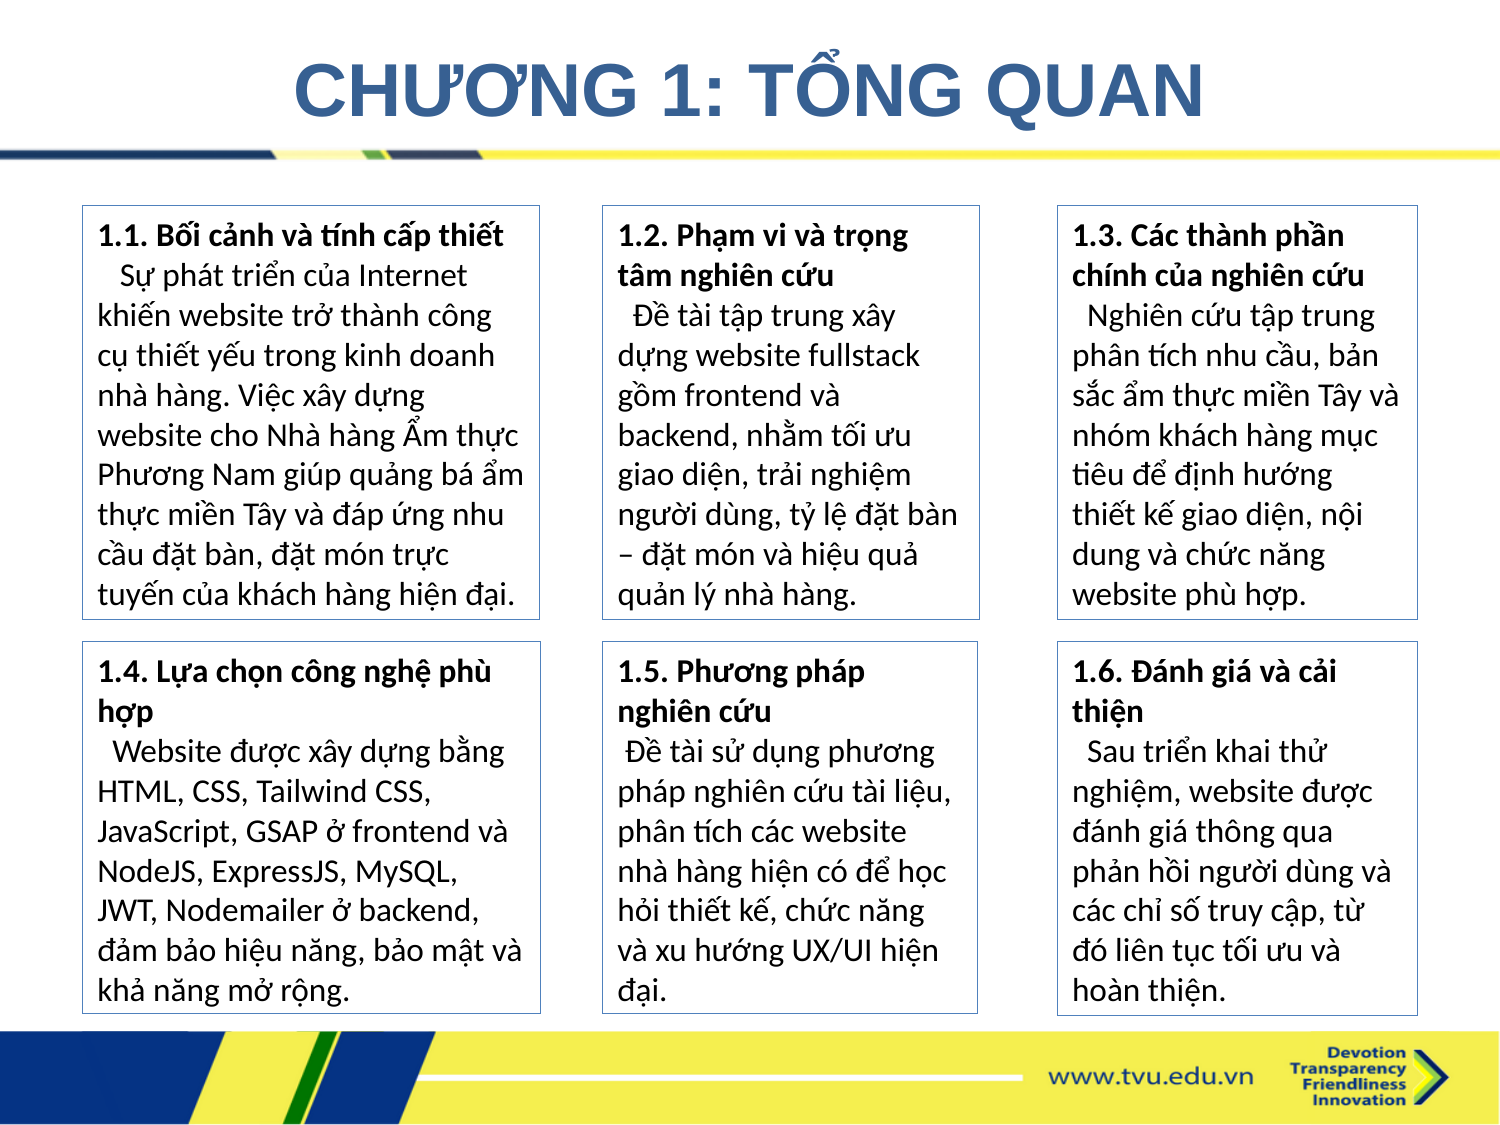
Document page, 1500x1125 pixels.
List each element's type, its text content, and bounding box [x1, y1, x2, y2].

text_box 1.1. Bối cảnh và tính cấp thiết Sự phát triển của Internet khiến website trở thành công cụ thiết yếu trong kinh doanh nhà hàng. Việc xây dựng website cho Nhà hàng Ẩm thực Phương Nam giúp quảng bá ẩm thực miền Tây và đáp ứng nhu cầu đặt bàn, đặt món trực tuyến của khách hàng hiện đại. [82, 205, 540, 620]
text_box 1.3. Các thành phần chính của nghiên cứu Nghiên cứu tập trung phân tích nhu cầu, bản sắc ẩm thực miền Tây và nhóm khách hàng mục tiêu để định hướng thiết kế giao diện, nội dung và chức năng website phù hợp. [1057, 205, 1418, 620]
text_box 1.4. Lựa chọn công nghệ phù hợp Website được xây dựng bằng HTML, CSS, Tailwind CSS, JavaScript, GSAP ở frontend và NodeJS, ExpressJS, MySQL, JWT, Nodemailer ở backend, đảm bảo hiệu năng, bảo mật và khả năng mở rộng. [82, 641, 541, 1014]
text_box 1.5. Phương pháp nghiên cứu Đề tài sử dụng phương pháp nghiên cứu tài liệu, phân tích các website nhà hàng hiện có để học hỏi thiết kế, chức năng và xu hướng UX/UI hiện đại. [602, 641, 978, 1014]
picture [0, 147, 1500, 162]
text_box 1.6. Đánh giá và cải thiện Sau triển khai thử nghiệm, website được đánh giá thông qua phản hồi người dùng và các chỉ số truy cập, từ đó liên tục tối ưu và hoàn thiện. [1057, 641, 1418, 1016]
picture [0, 1031, 1500, 1125]
title CHƯƠNG 1: TỔNG QUAN [75, 45, 1425, 129]
text_box 1.2. Phạm vi và trọng tâm nghiên cứu Đề tài tập trung xây dựng website fullstack gồm frontend và backend, nhằm tối ưu giao diện, trải nghiệm người dùng, tỷ lệ đặt bàn – đặt món và hiệu quả quản lý nhà hàng. [602, 205, 980, 620]
